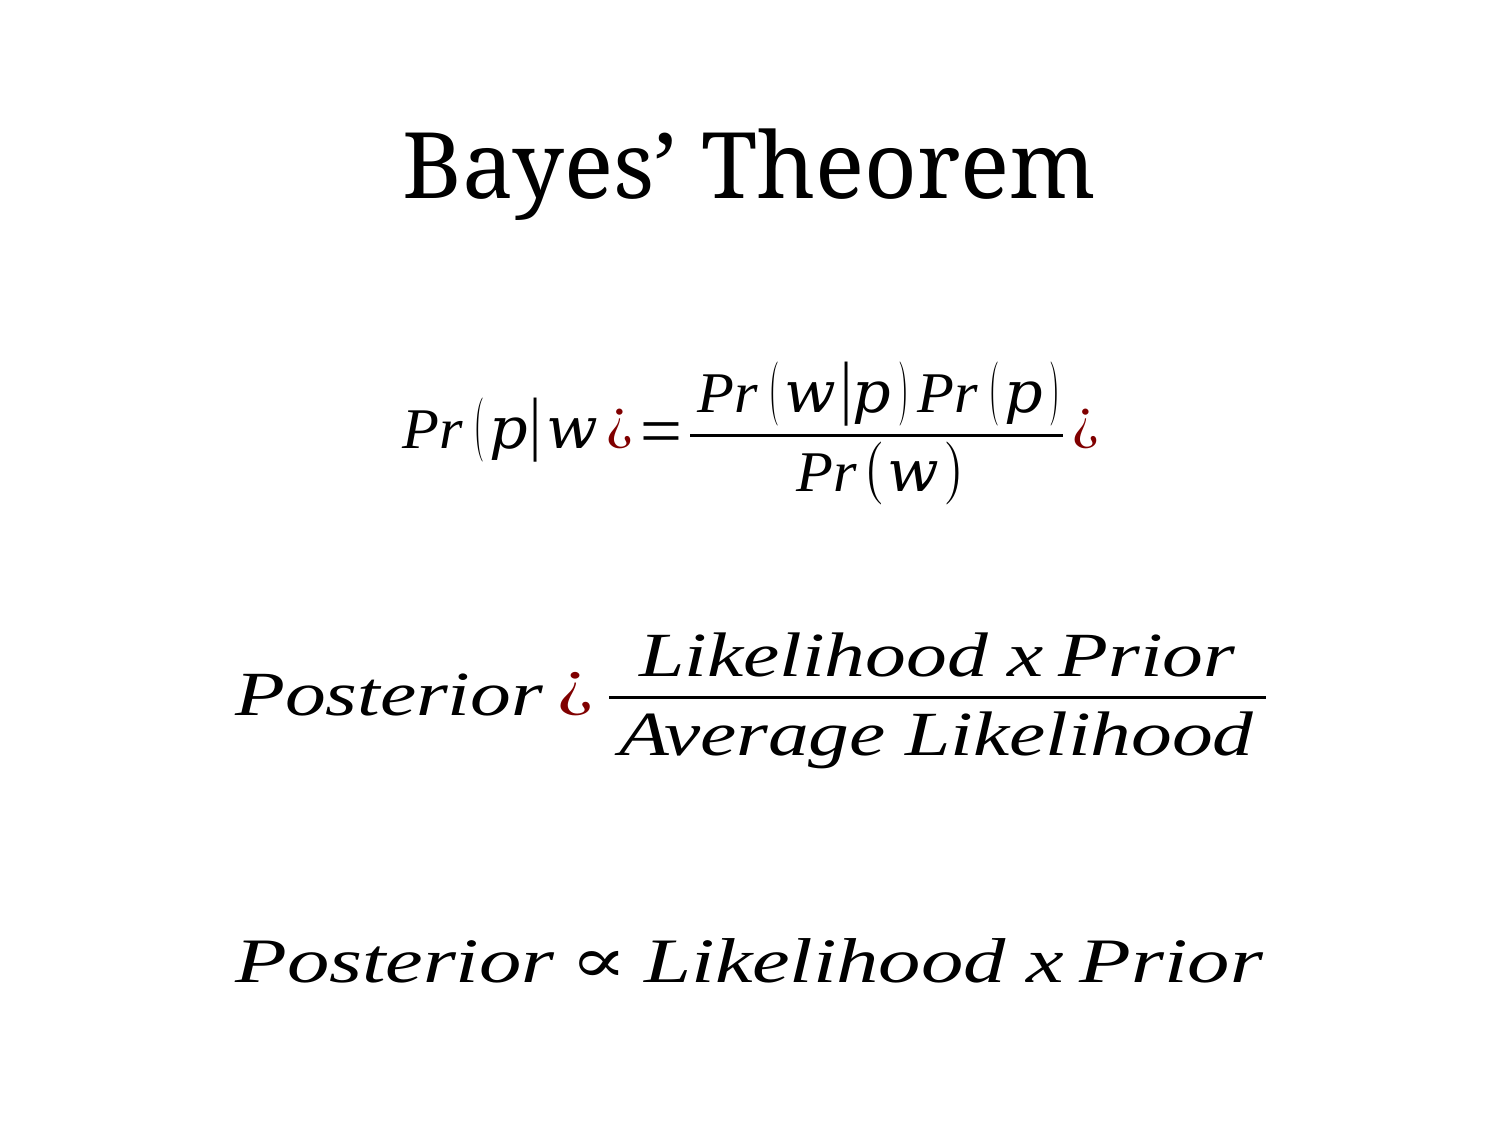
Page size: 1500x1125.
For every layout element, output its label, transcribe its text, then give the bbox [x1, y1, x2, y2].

title Bayes’ Theorem [103, 59, 1397, 278]
